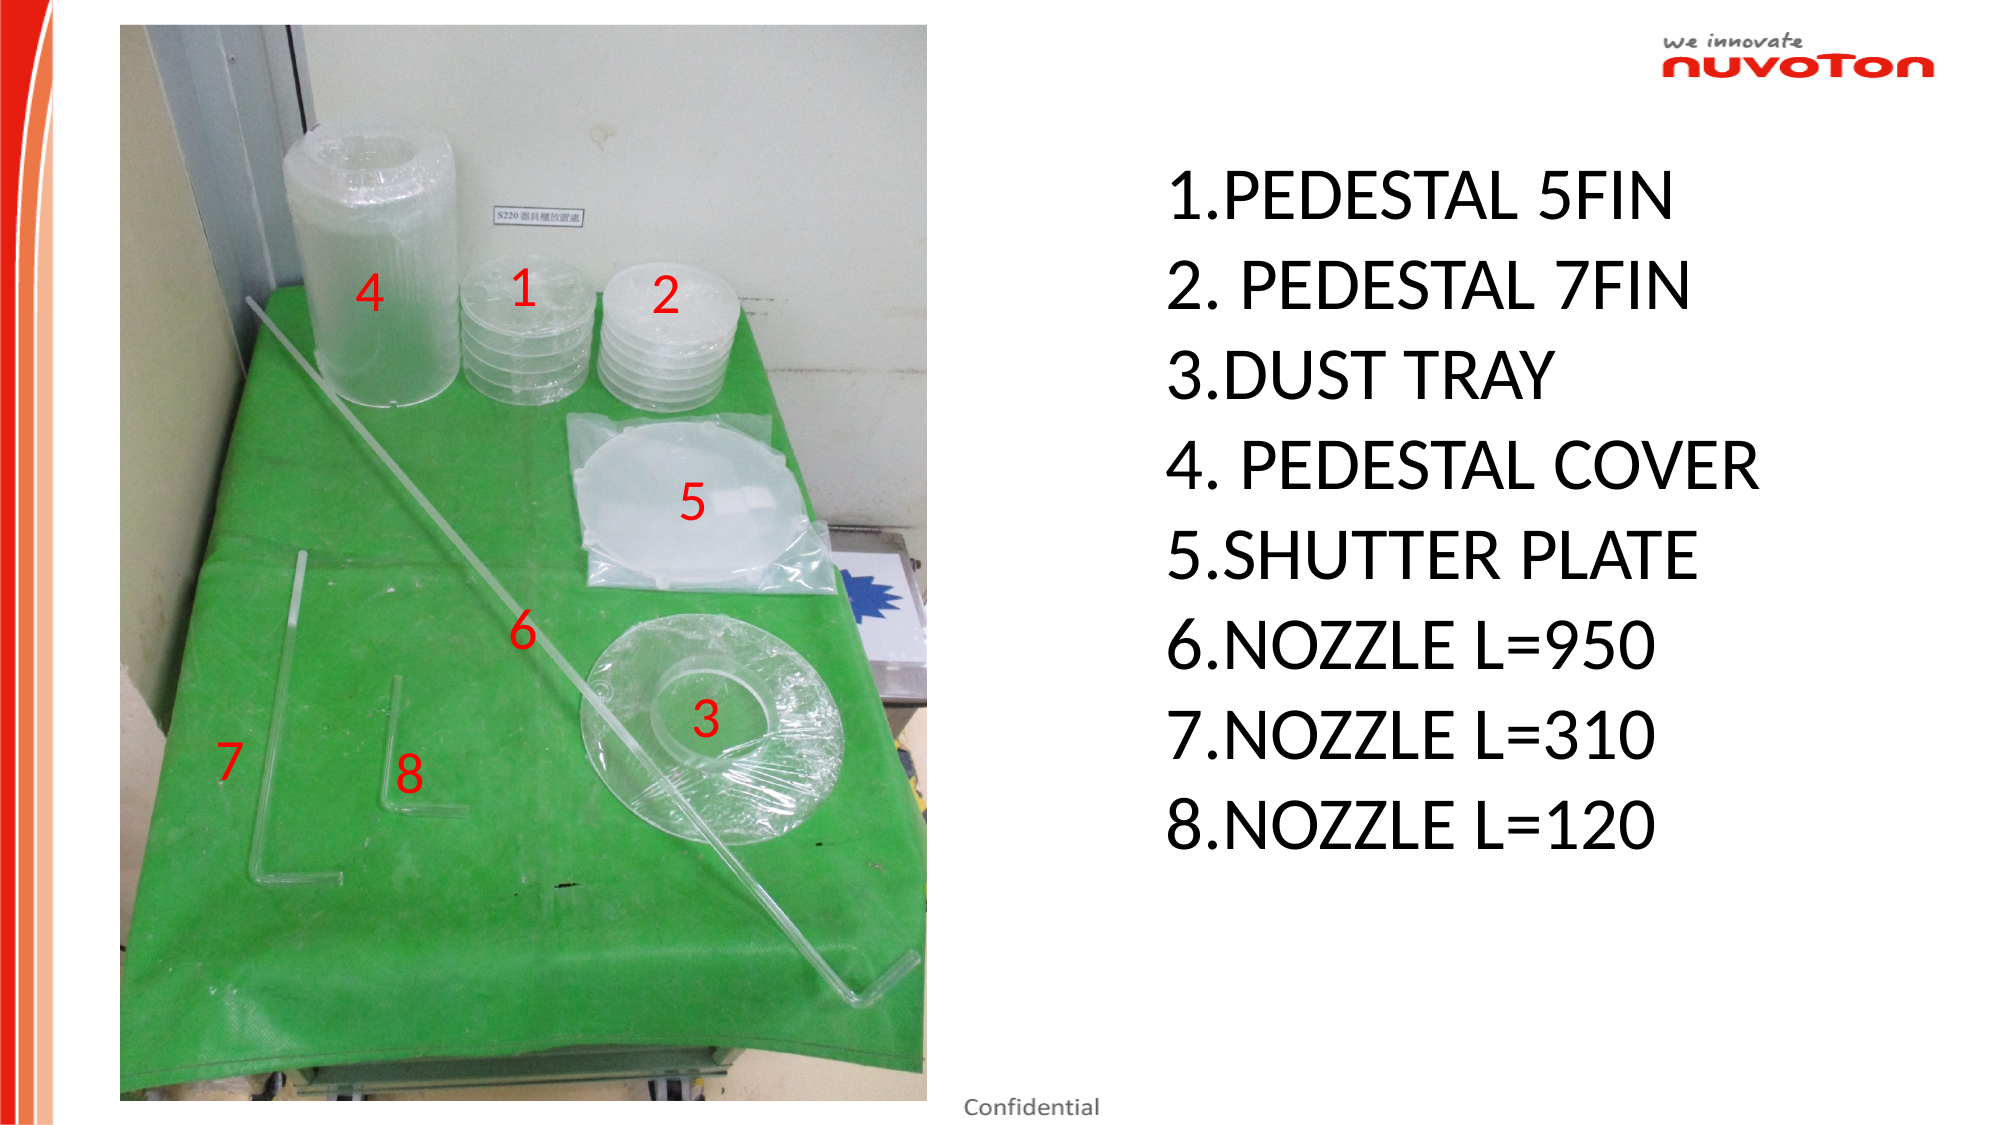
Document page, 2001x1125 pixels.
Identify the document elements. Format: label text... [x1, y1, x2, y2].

picture [0, 0, 2000, 1125]
text_box 1.PEDESTAL 5FIN 2. PEDESTAL 7FIN 3.DUST TRAY 4. PEDESTAL COVER 5.SHUTTER PLATE 6.NOZZLE L=950 7.NOZZLE L=310 8.NOZZLE L=120 [1150, 137, 1865, 873]
